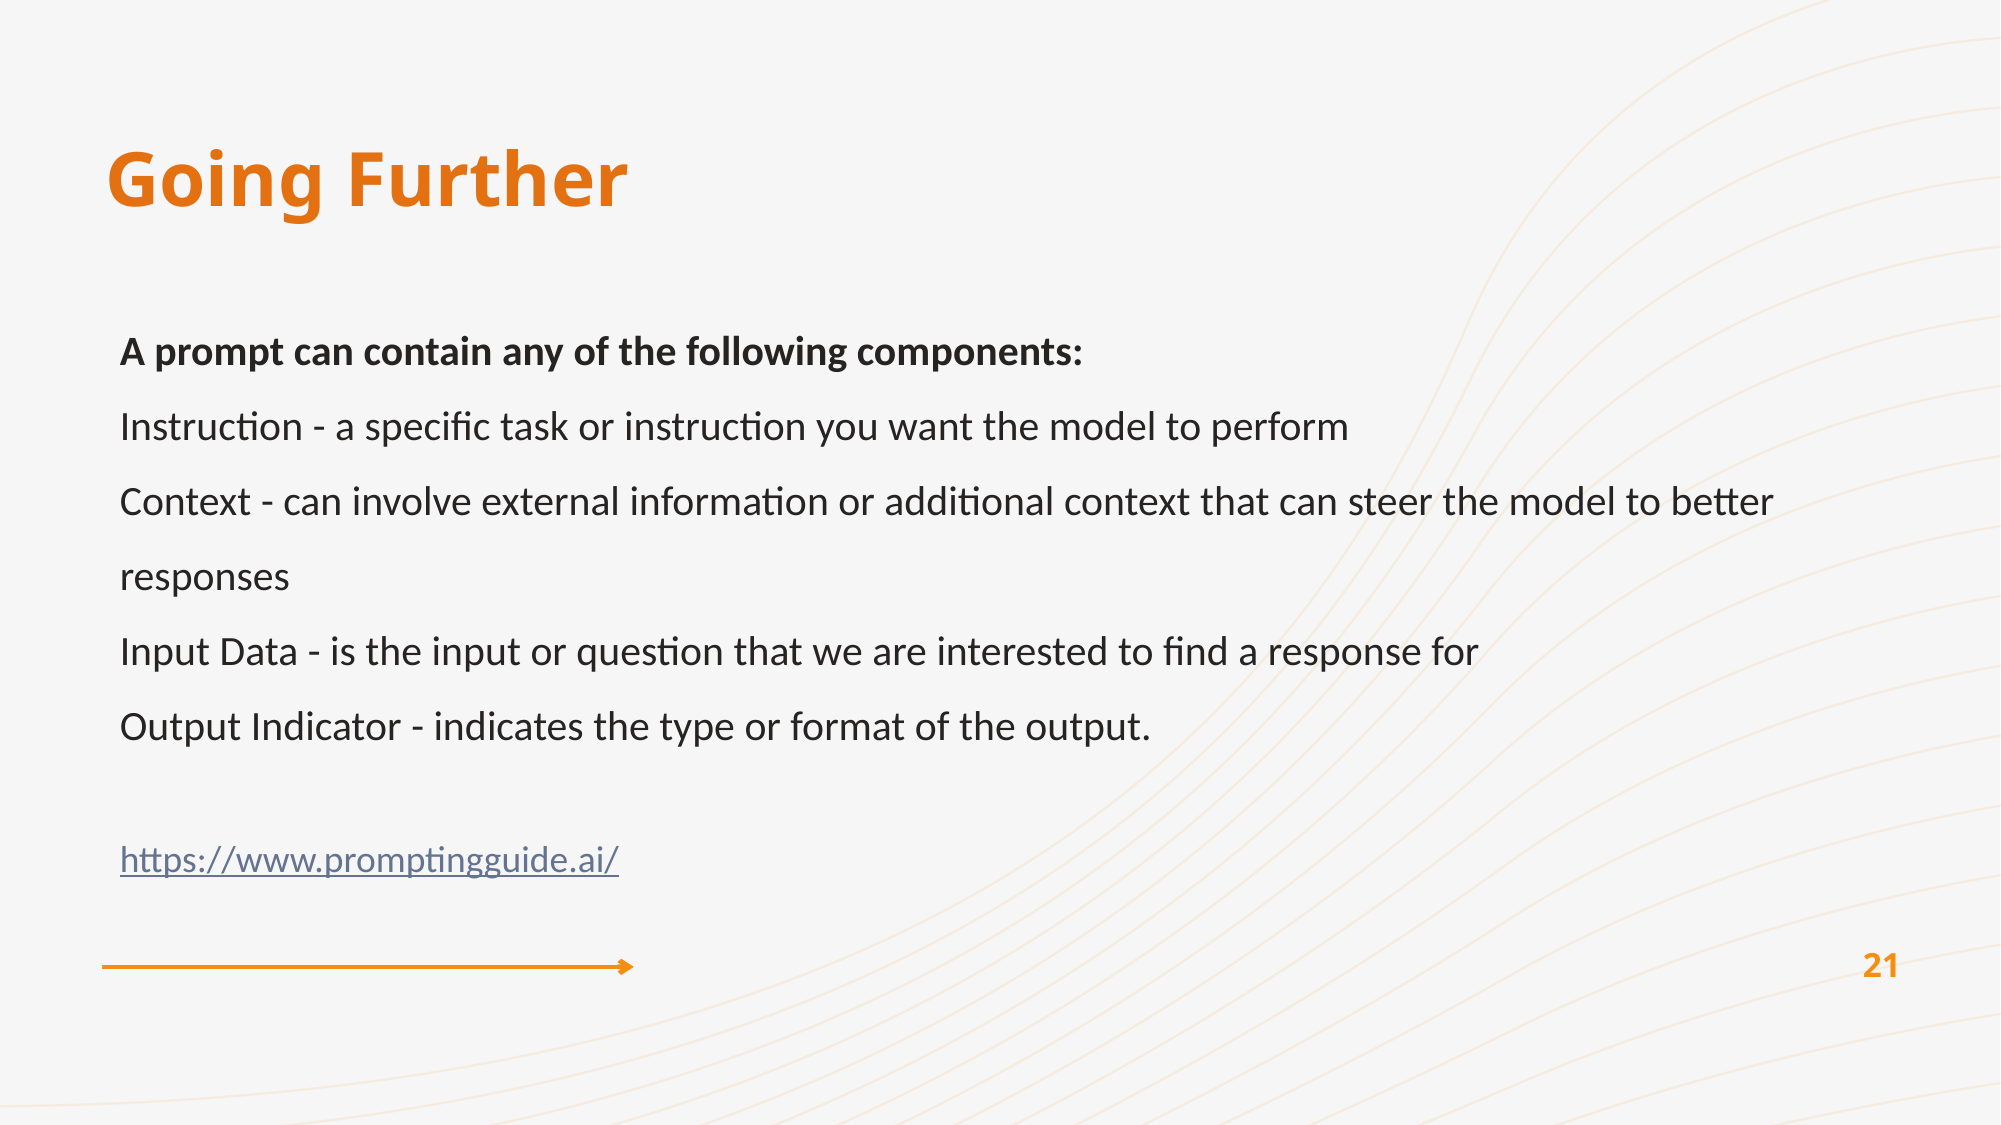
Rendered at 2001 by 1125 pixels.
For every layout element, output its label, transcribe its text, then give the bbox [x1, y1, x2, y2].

text_box A prompt can contain any of the following components: Instruction - a specific task or instruction you want the model to perform Context - can involve external information or additional context that can steer the model to better responses Input Data - is the input or question that we are interested to find a response for Output Indicator - indicates the type or format of the output. [105, 291, 1850, 757]
text_box https://www.promptingguide.ai/ [105, 827, 1179, 888]
text_box Going Further [105, 104, 1478, 237]
